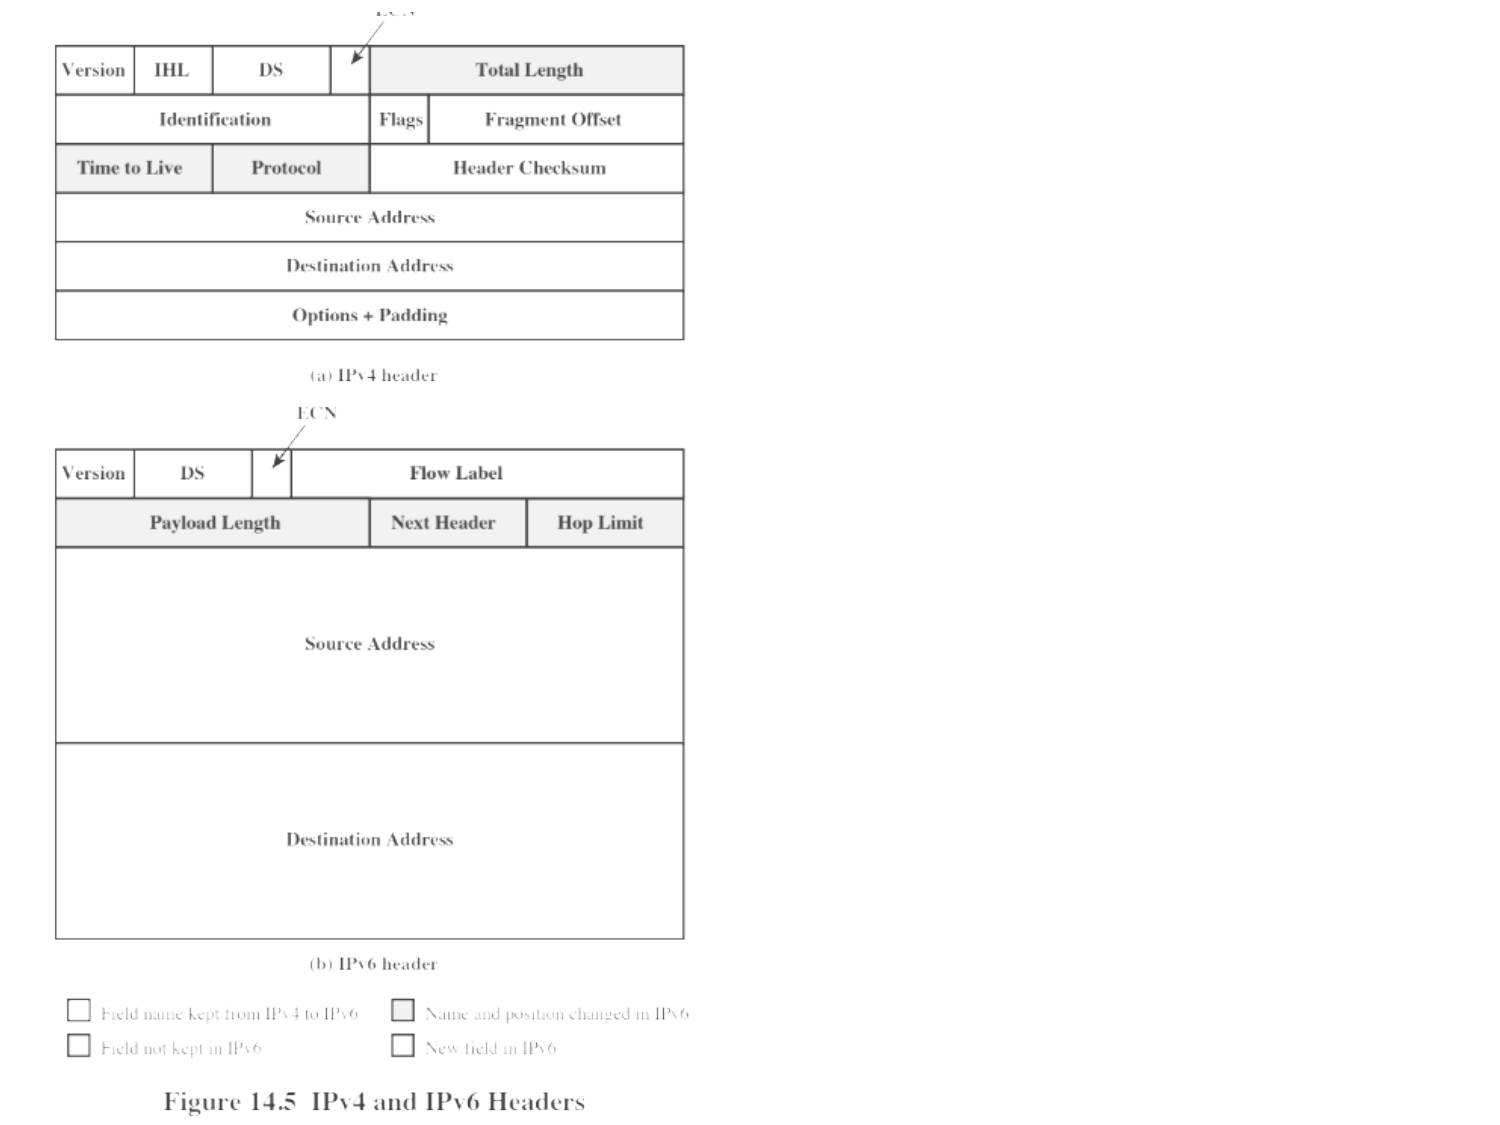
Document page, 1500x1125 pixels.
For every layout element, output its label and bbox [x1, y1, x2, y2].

picture [0, 12, 813, 1125]
